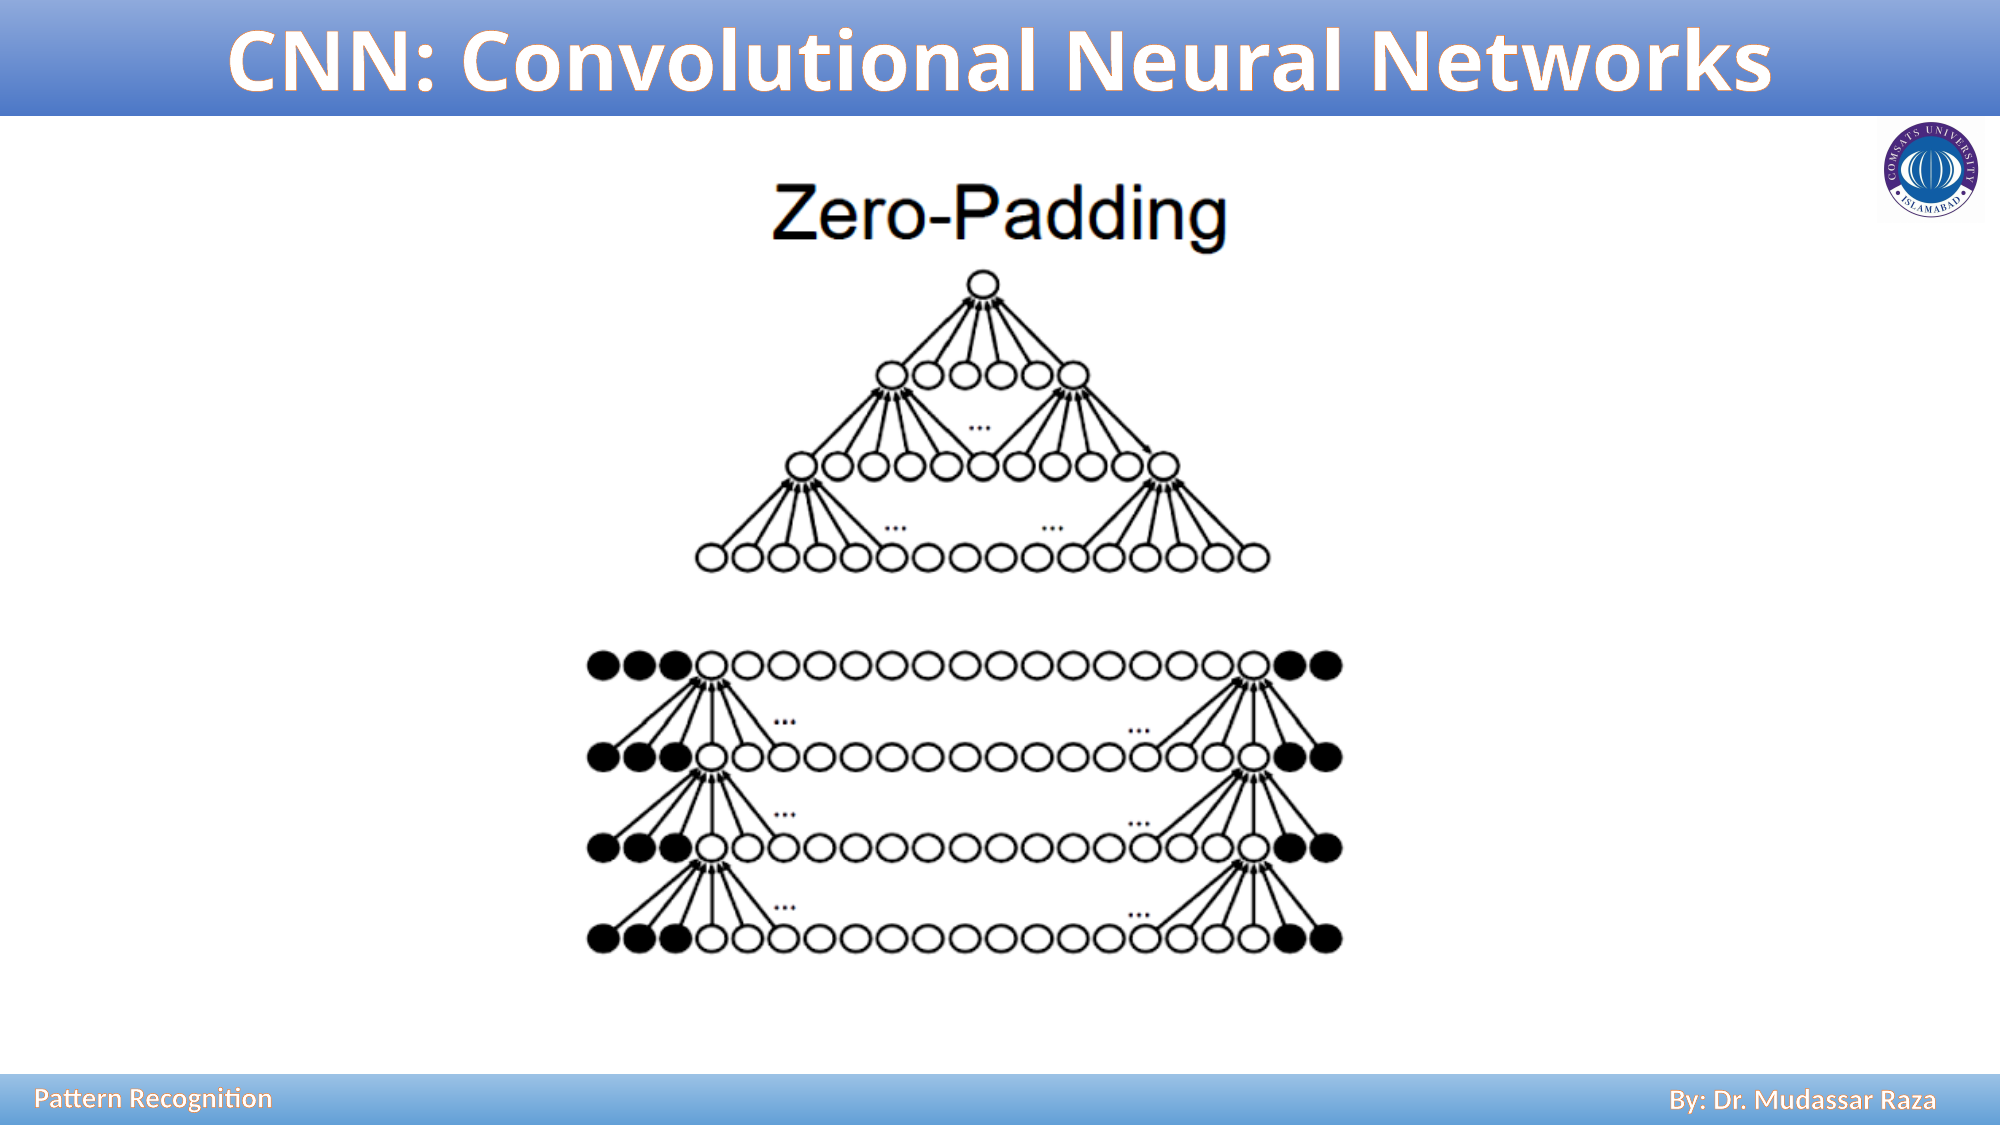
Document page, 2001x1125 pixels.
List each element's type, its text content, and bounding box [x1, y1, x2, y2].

picture [249, 141, 1750, 984]
text_box CNN: Convolutional Neural Networks [0, 0, 2000, 115]
picture [1877, 116, 1985, 223]
